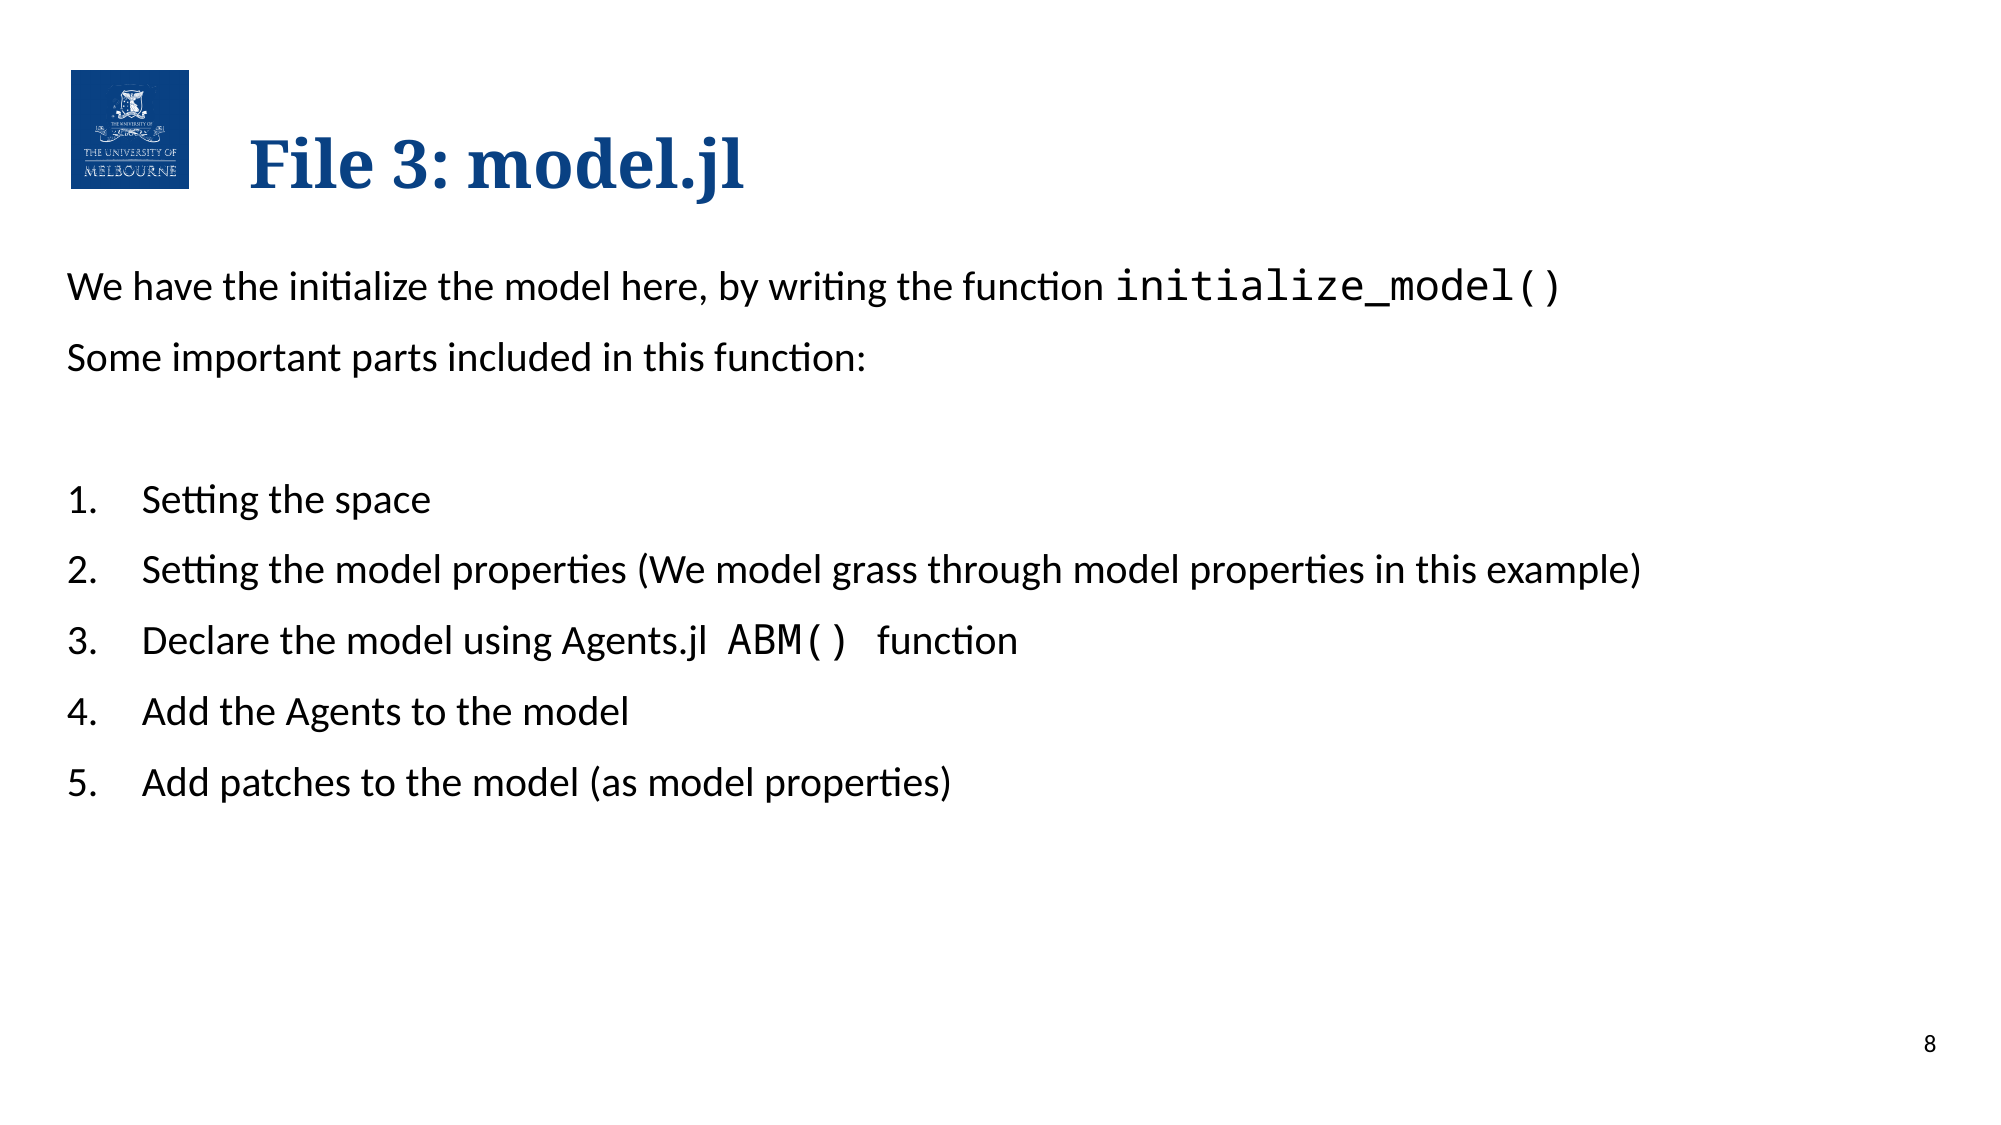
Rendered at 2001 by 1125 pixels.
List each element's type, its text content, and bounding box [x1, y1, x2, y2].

list We have the initialize the model here, by writing the function initialize_model() Some important parts included in this function: Setting the space Setting the model properties (We model grass through model properties in this example) Declare the model using Agents.jl ABM() function Add the Agents to the model Add patches to the model (as model properties) [51, 251, 1924, 970]
title File 3: model.jl [234, 64, 1924, 211]
picture [71, 70, 189, 189]
slide_number 8 [1797, 1012, 1937, 1073]
